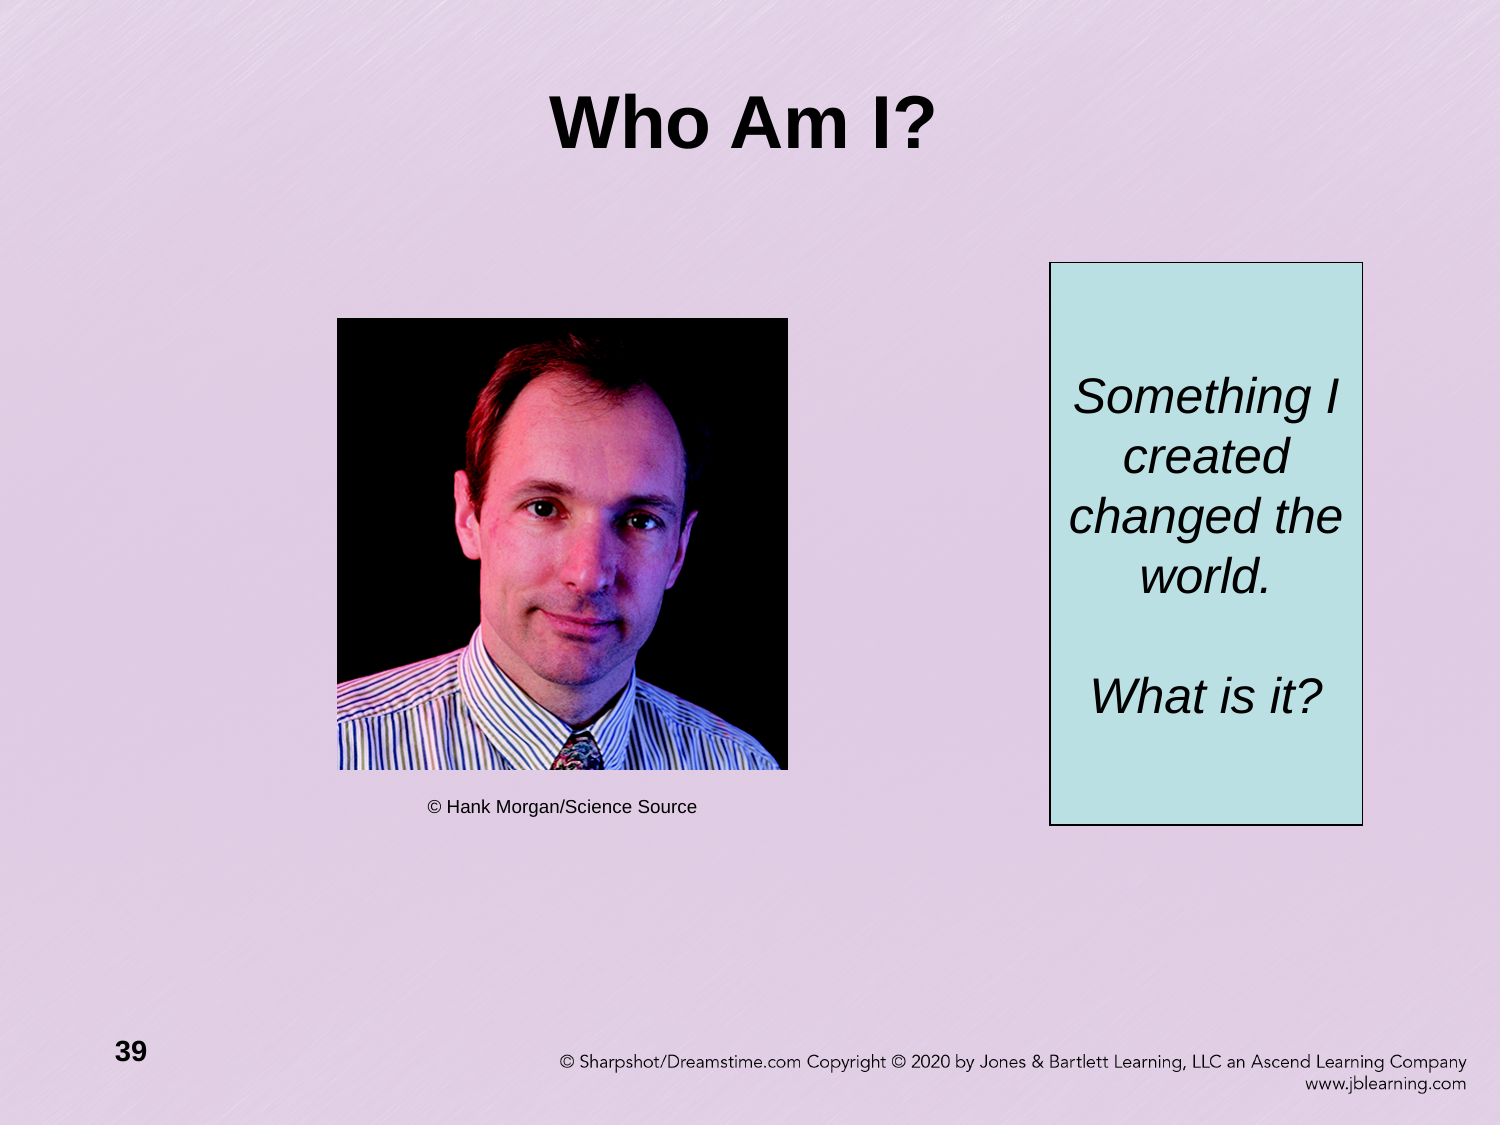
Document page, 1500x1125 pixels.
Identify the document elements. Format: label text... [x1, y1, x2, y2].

text_box © Hank Morgan/Science Source [409, 787, 716, 825]
slide_number 39 [99, 1024, 438, 1078]
title Who Am I? [125, 24, 1363, 213]
text_box Something I created changed the world. What is it? [1049, 262, 1363, 825]
picture [0, 0, 1500, 1125]
